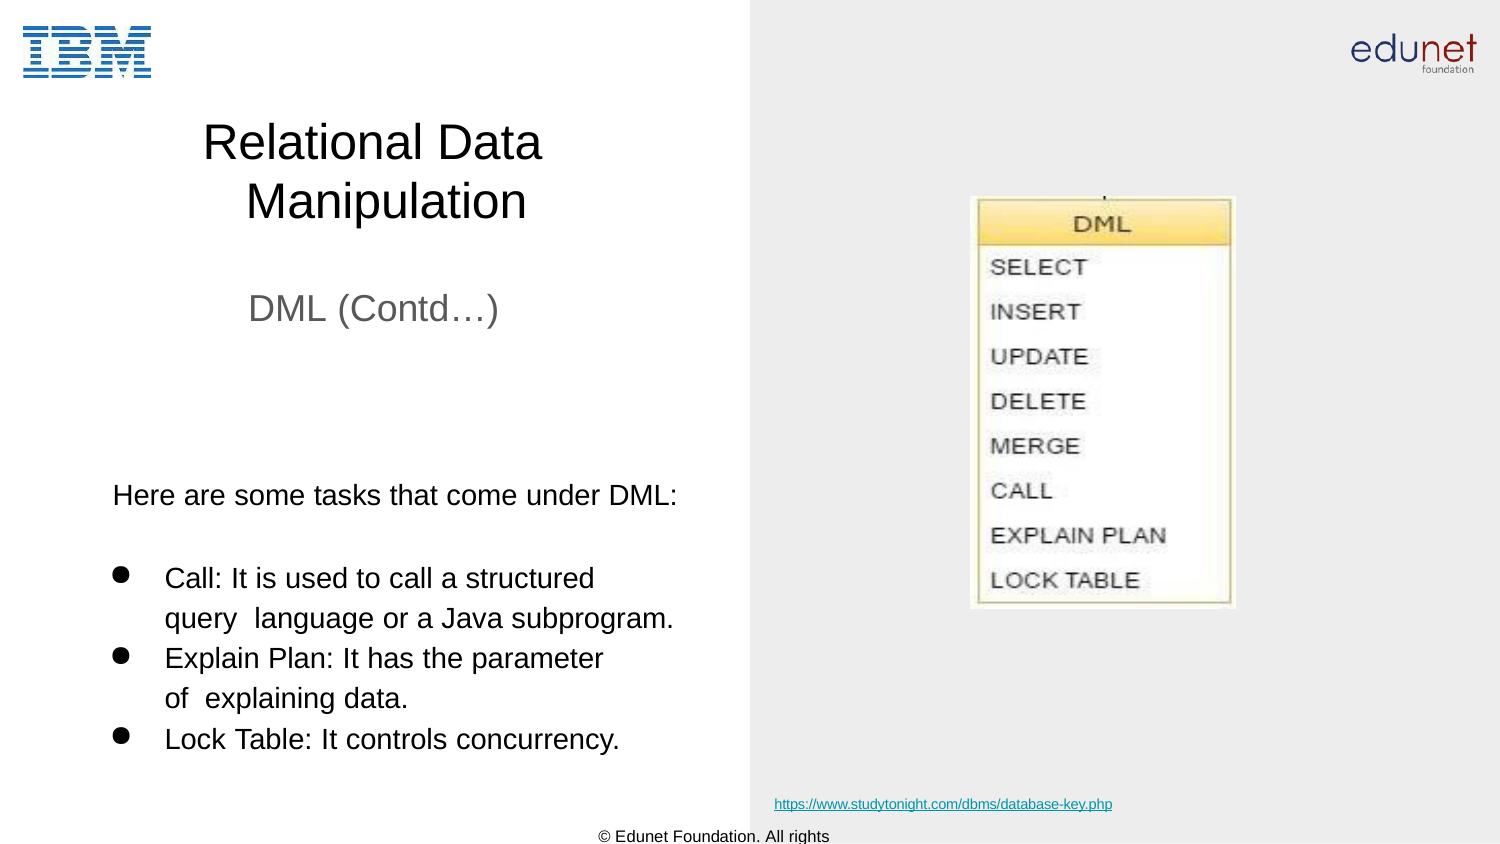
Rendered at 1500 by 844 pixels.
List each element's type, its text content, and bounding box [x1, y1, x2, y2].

picture [23, 26, 151, 78]
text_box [749, 0, 1500, 844]
title Relational Data Manipulation [200, 105, 546, 252]
text_box DML (Contd…) [245, 282, 501, 330]
footer © Edunet Foundation. All rights reserved. [596, 825, 744, 844]
text_box Here are some tasks that come under DML: Call: It is used to call a structured query language or a Java subprogram. Explain Plan: It has the parameter of explaining data. Lock Table: It controls concurrency. [107, 474, 679, 756]
